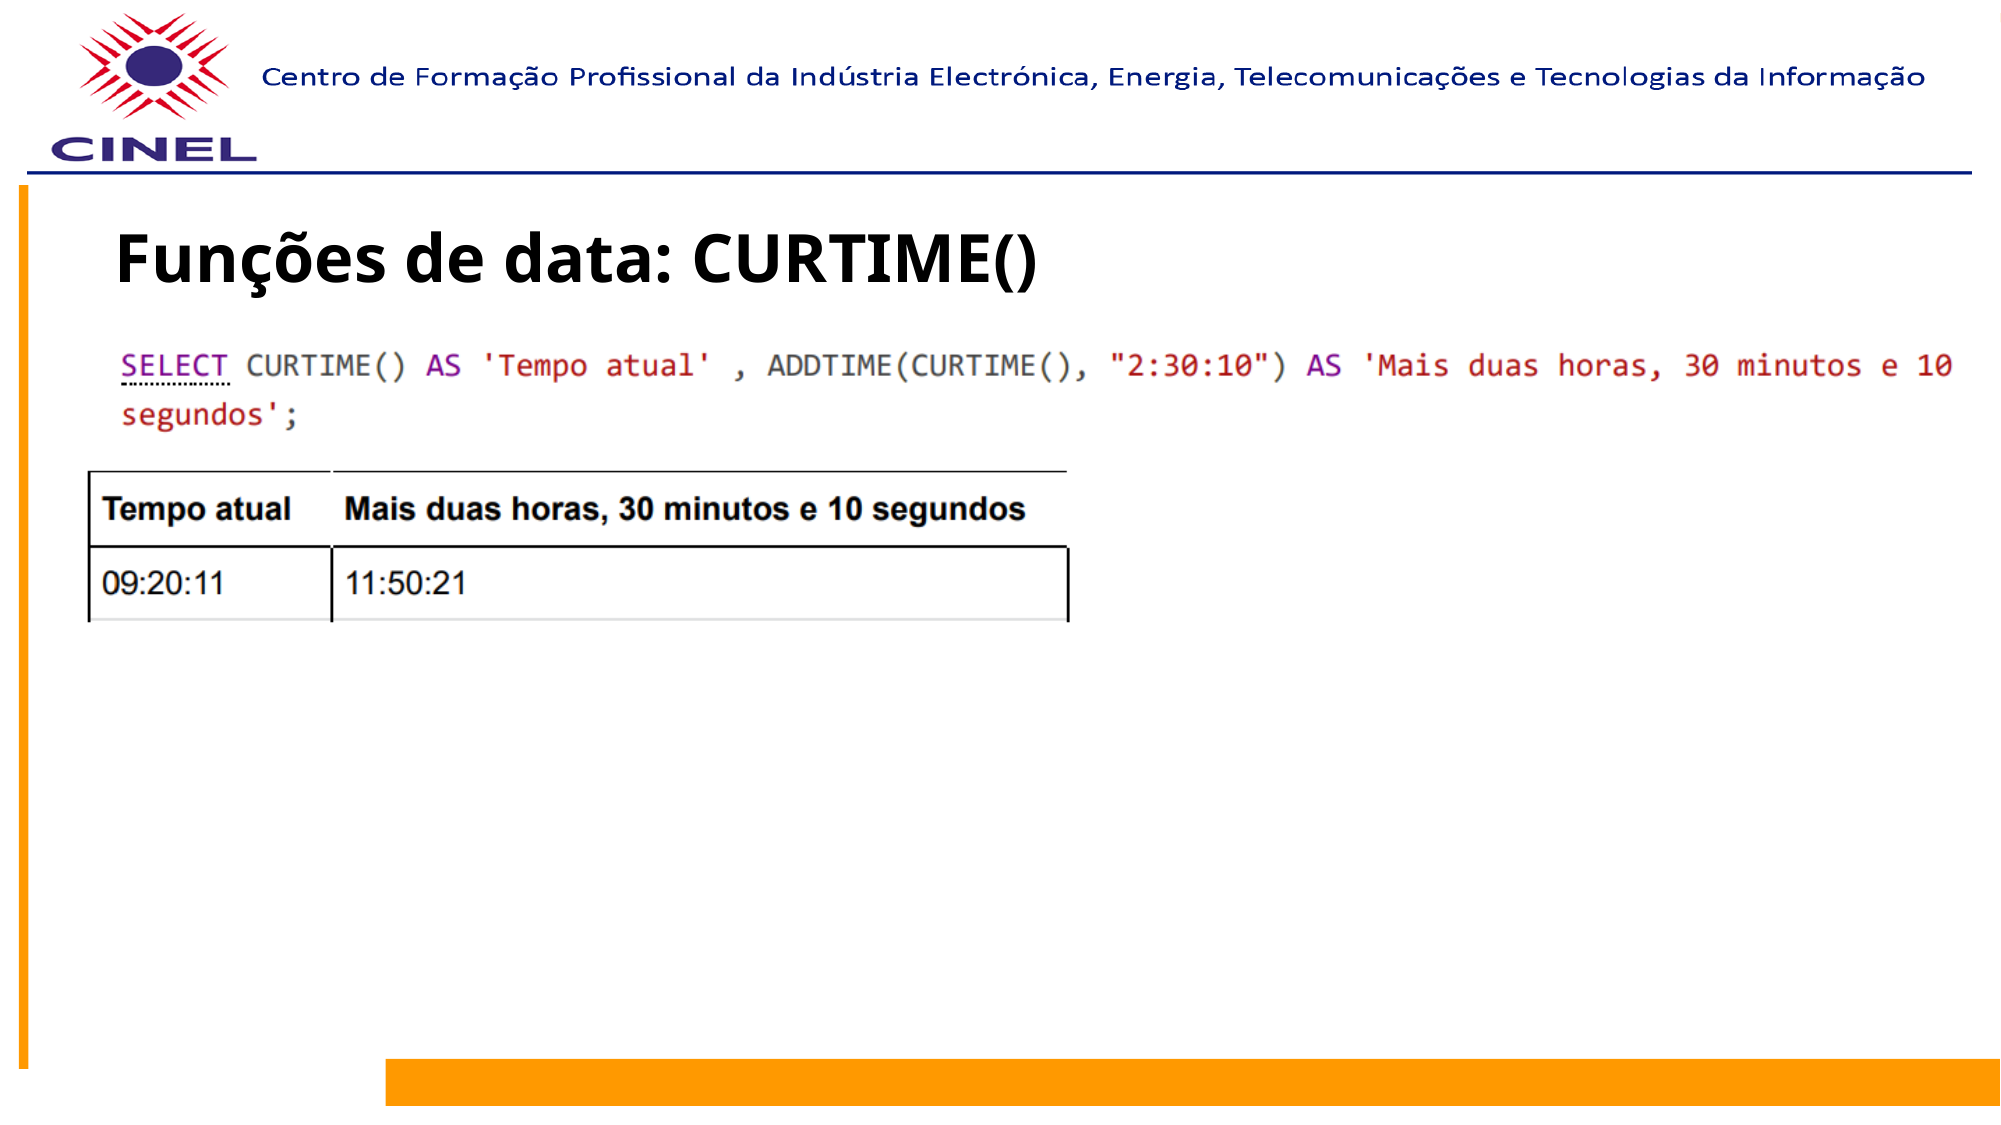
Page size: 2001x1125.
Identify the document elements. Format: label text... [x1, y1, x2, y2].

picture [7, 8, 2000, 185]
title Funções de data: CURTIME() [99, 162, 1900, 329]
picture [74, 331, 1975, 635]
